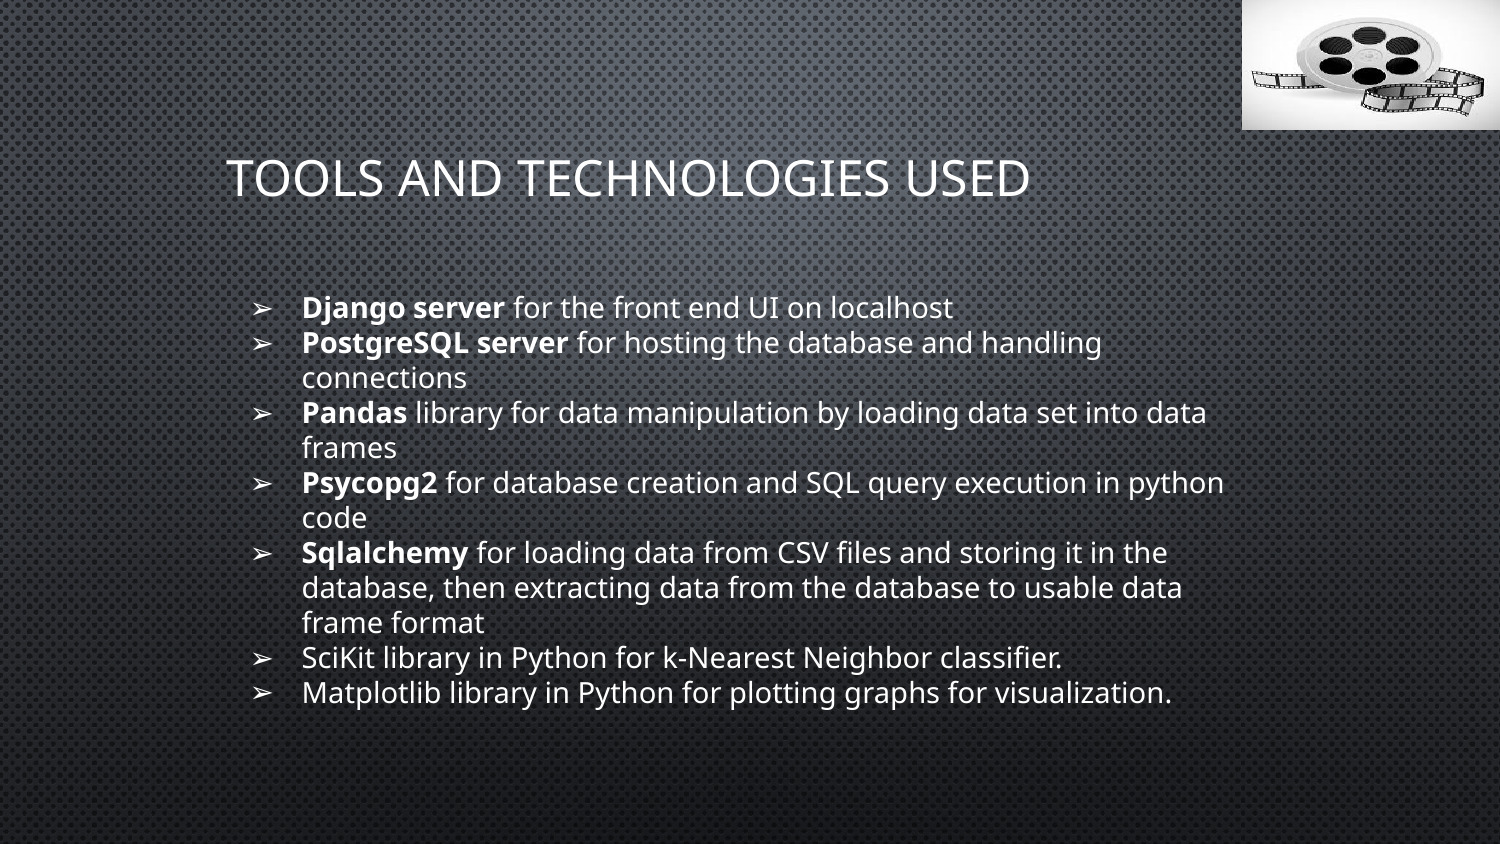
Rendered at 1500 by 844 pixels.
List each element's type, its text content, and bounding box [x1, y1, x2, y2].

subtitle Django server for the front end UI on localhost PostgreSQL server for hosting the database and handling connections Pandas library for data manipulation by loading data set into data frames Psycopg2 for database creation and SQL query execution in python code Sqlalchemy for loading data from CSV files and storing it in the database, then extracting data from the database to usable data frame format SciKit library in Python for k-Nearest Neighbor classifier. Matplotlib library in Python for plotting graphs for visualization. [215, 278, 1283, 713]
title TOOLS AND TECHNOLOGIES USED [215, 75, 1283, 218]
picture [0, 0, 1500, 844]
